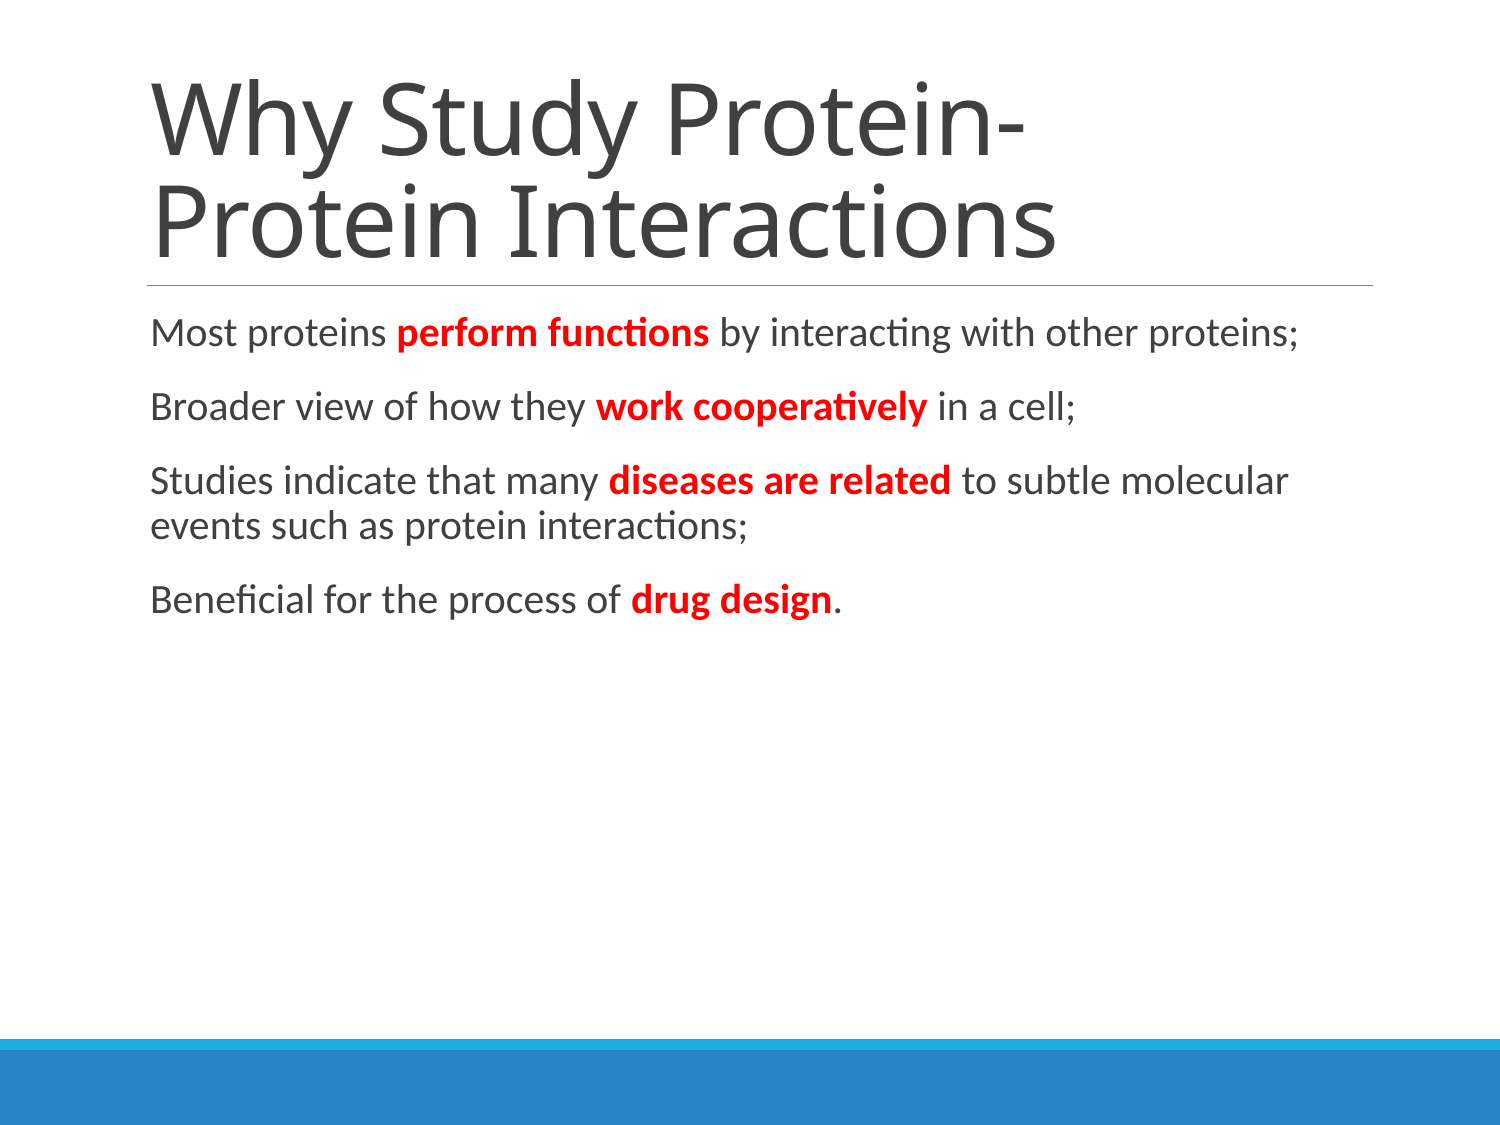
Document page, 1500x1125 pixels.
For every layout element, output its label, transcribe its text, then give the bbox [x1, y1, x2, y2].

title Why Study Protein-Protein Interactions [135, 47, 1373, 285]
list Most proteins perform functions by interacting with other proteins; Broader view of how they work cooperatively in a cell; Studies indicate that many diseases are related to subtle molecular events such as protein interactions; Beneficial for the process of drug design. [135, 302, 1373, 963]
